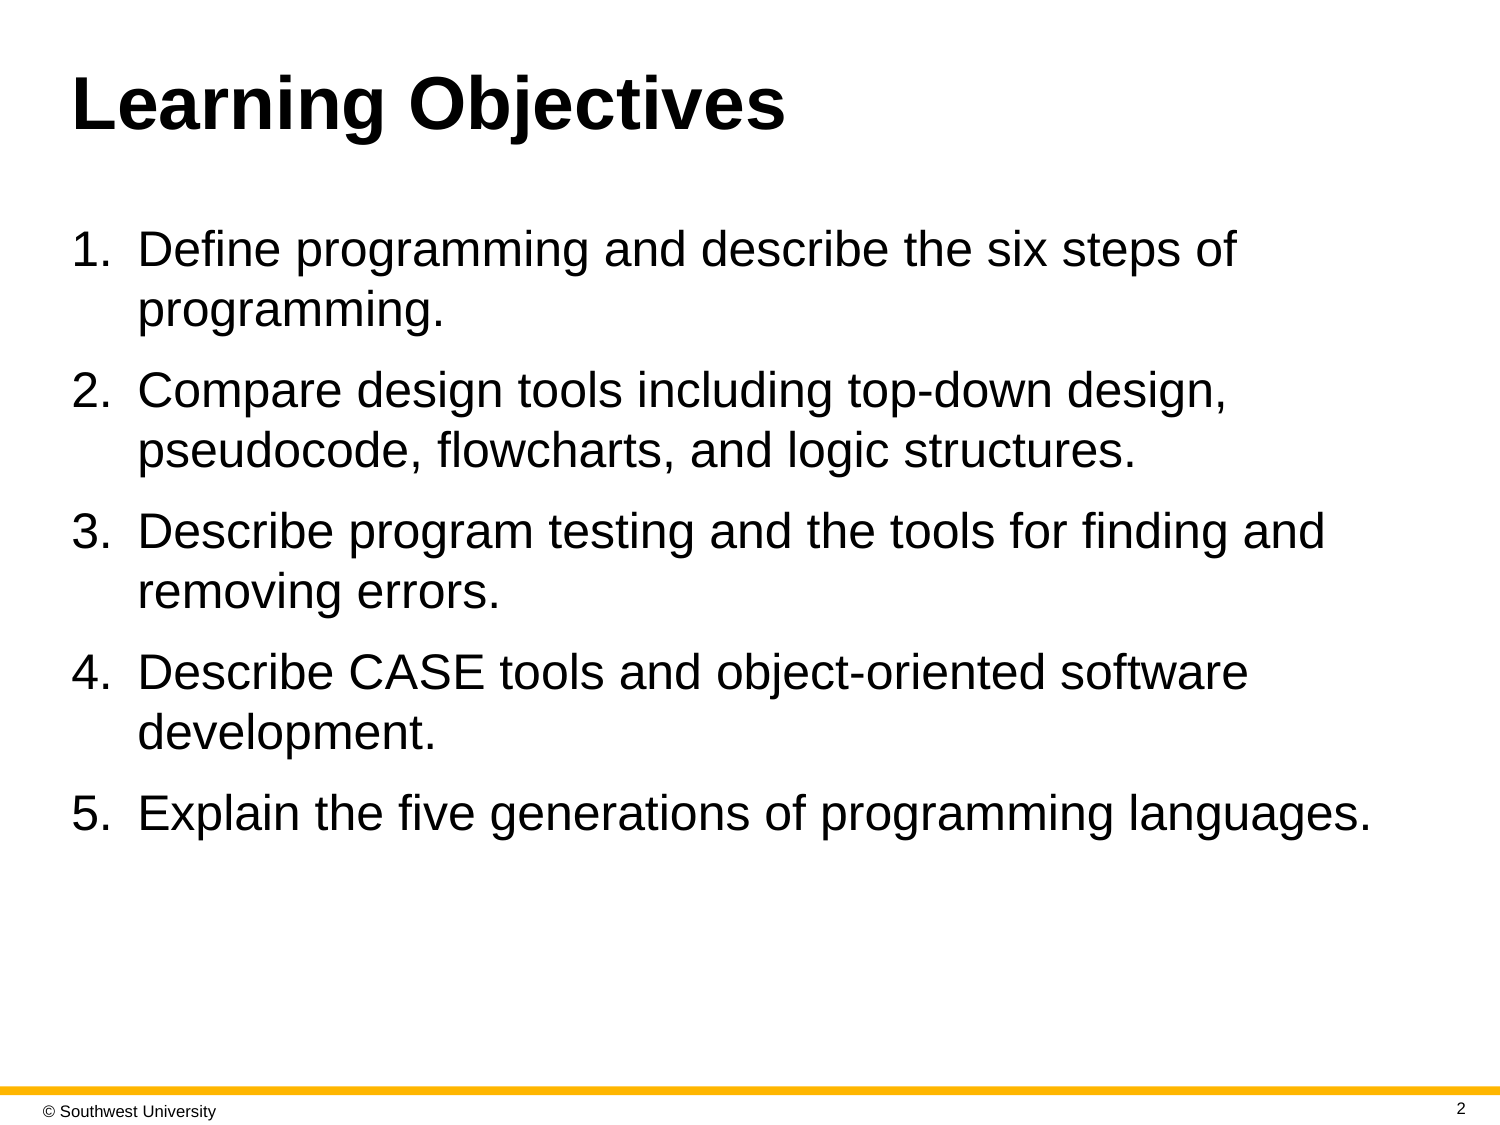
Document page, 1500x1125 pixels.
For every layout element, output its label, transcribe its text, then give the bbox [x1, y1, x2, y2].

slide_number 2 [1415, 1094, 1474, 1122]
title Learning Objectives [56, 38, 1444, 173]
list Define programming and describe the six steps of programming. Compare design tools including top-down design, pseudocode, flowcharts, and logic structures. Describe program testing and the tools for finding and removing errors. Describe C A S E tools and object-oriented software development. Explain the five generations of programming languages. [56, 209, 1444, 1025]
